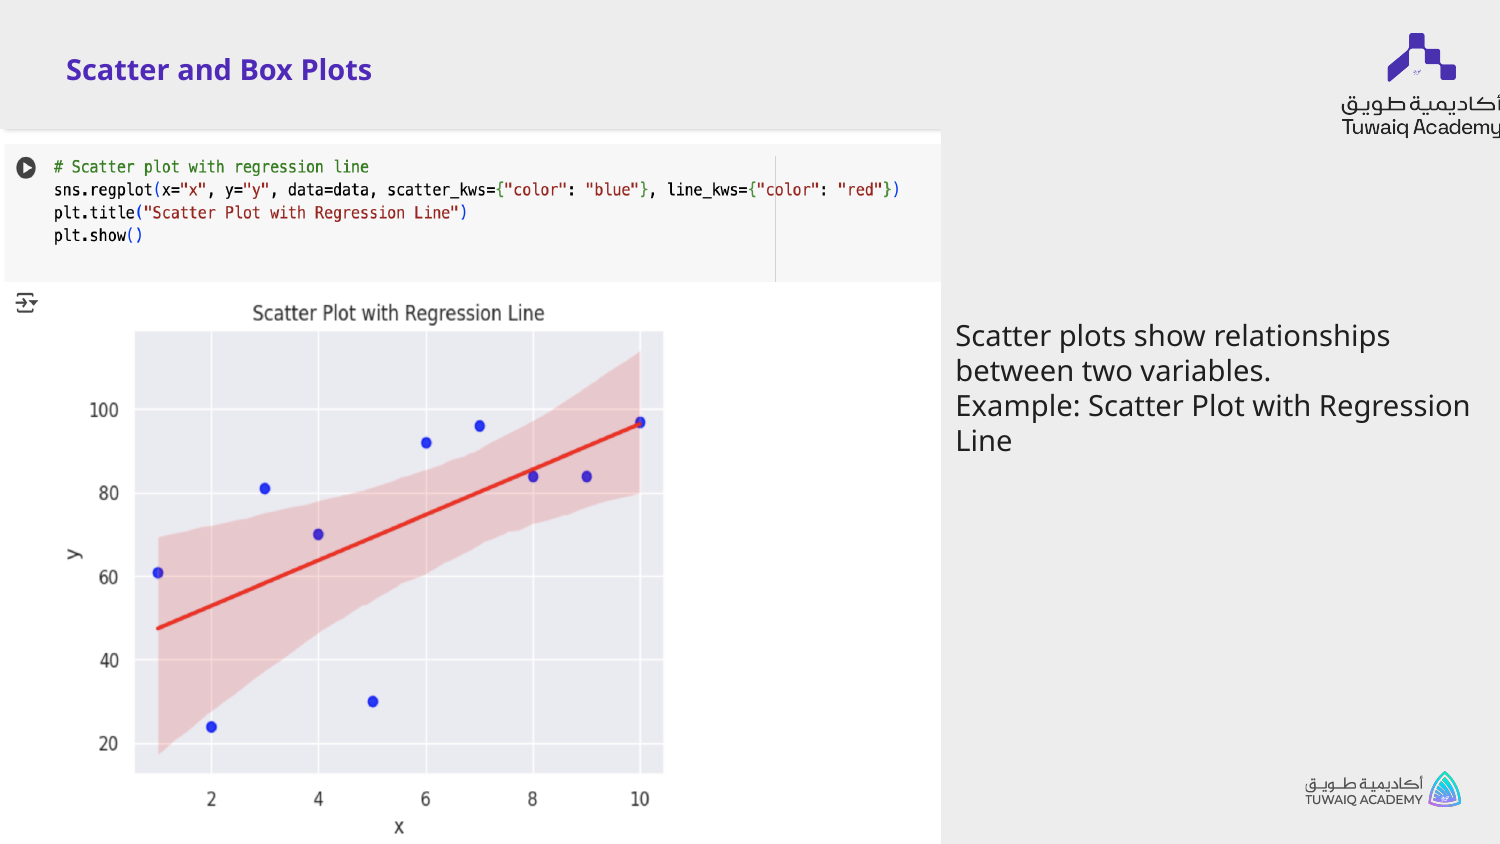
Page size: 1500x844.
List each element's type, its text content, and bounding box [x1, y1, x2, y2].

text_box Scatter plots show relationships between two variables. Example: Scatter Plot with Regression Line [944, 310, 1500, 466]
picture [0, 0, 1500, 844]
title Scatter and Box Plots [51, 35, 1449, 130]
